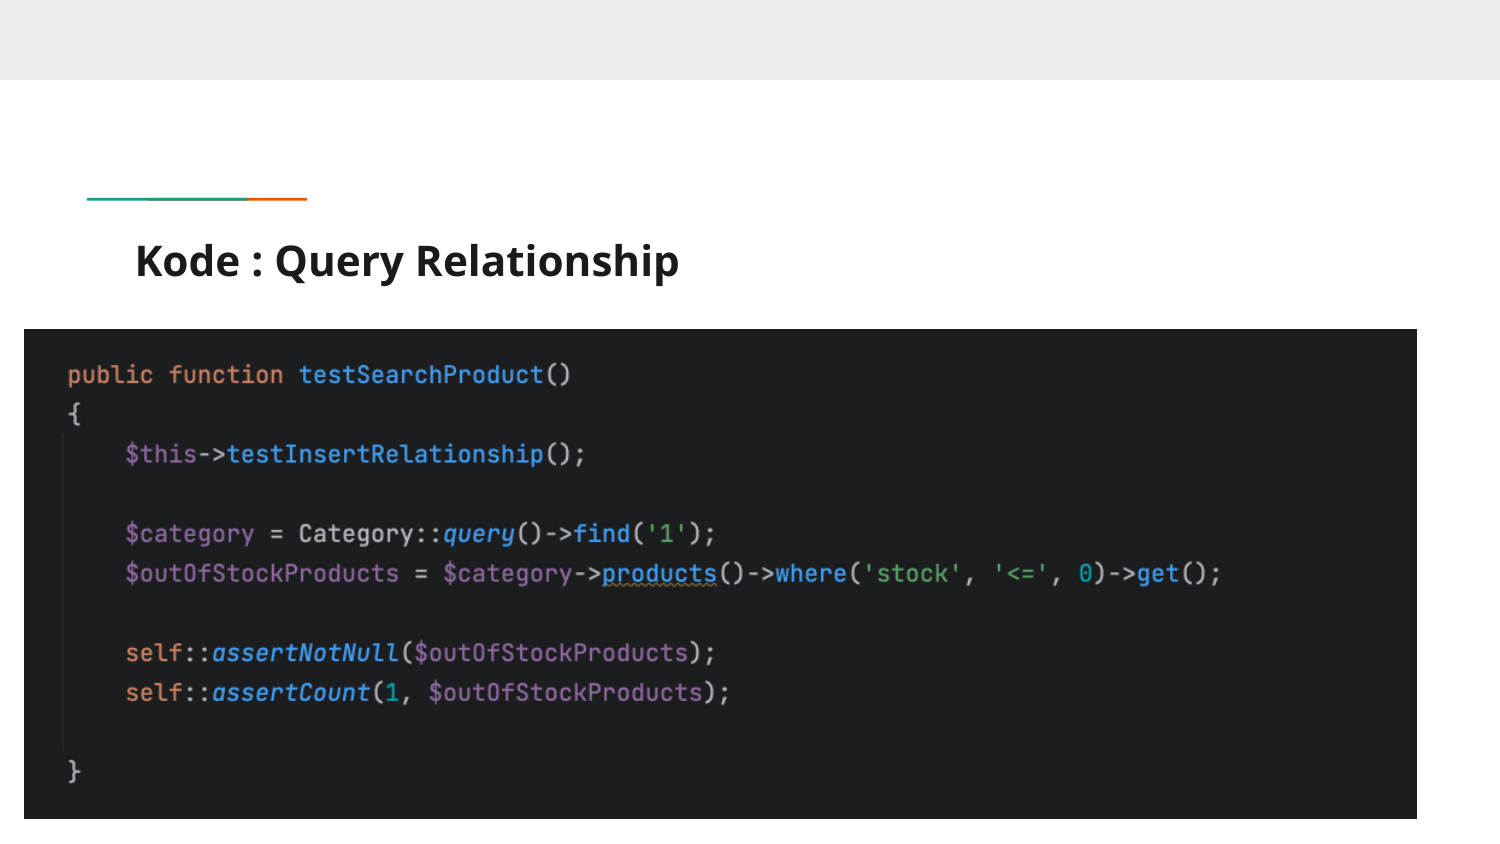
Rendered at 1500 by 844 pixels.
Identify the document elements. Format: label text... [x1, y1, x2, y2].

picture [24, 328, 1418, 819]
title Kode : Query Relationship [119, 216, 1381, 305]
